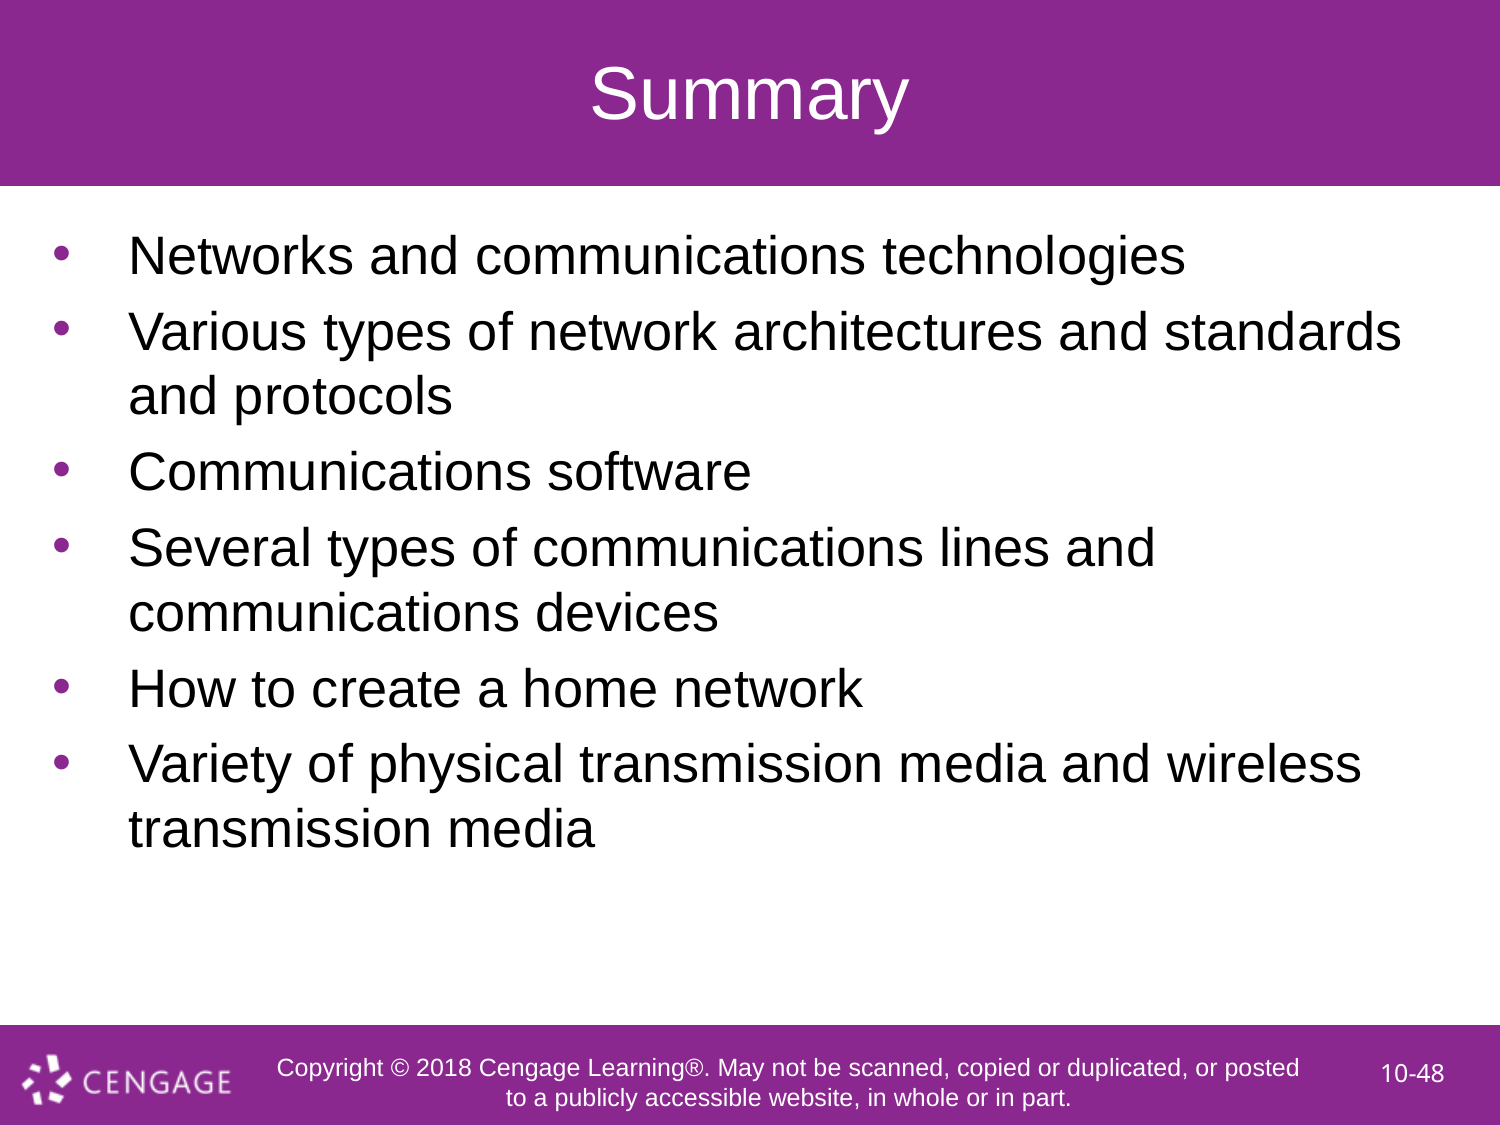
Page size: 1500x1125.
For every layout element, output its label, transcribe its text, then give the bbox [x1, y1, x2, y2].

list Networks and communications technologies Various types of network architectures and standards and protocols Communications software Several types of communications lines and communications devices How to create a home network Variety of physical transmission media and wireless transmission media [37, 212, 1475, 1005]
title Summary [7, 4, 1493, 175]
picture [12, 1045, 236, 1113]
